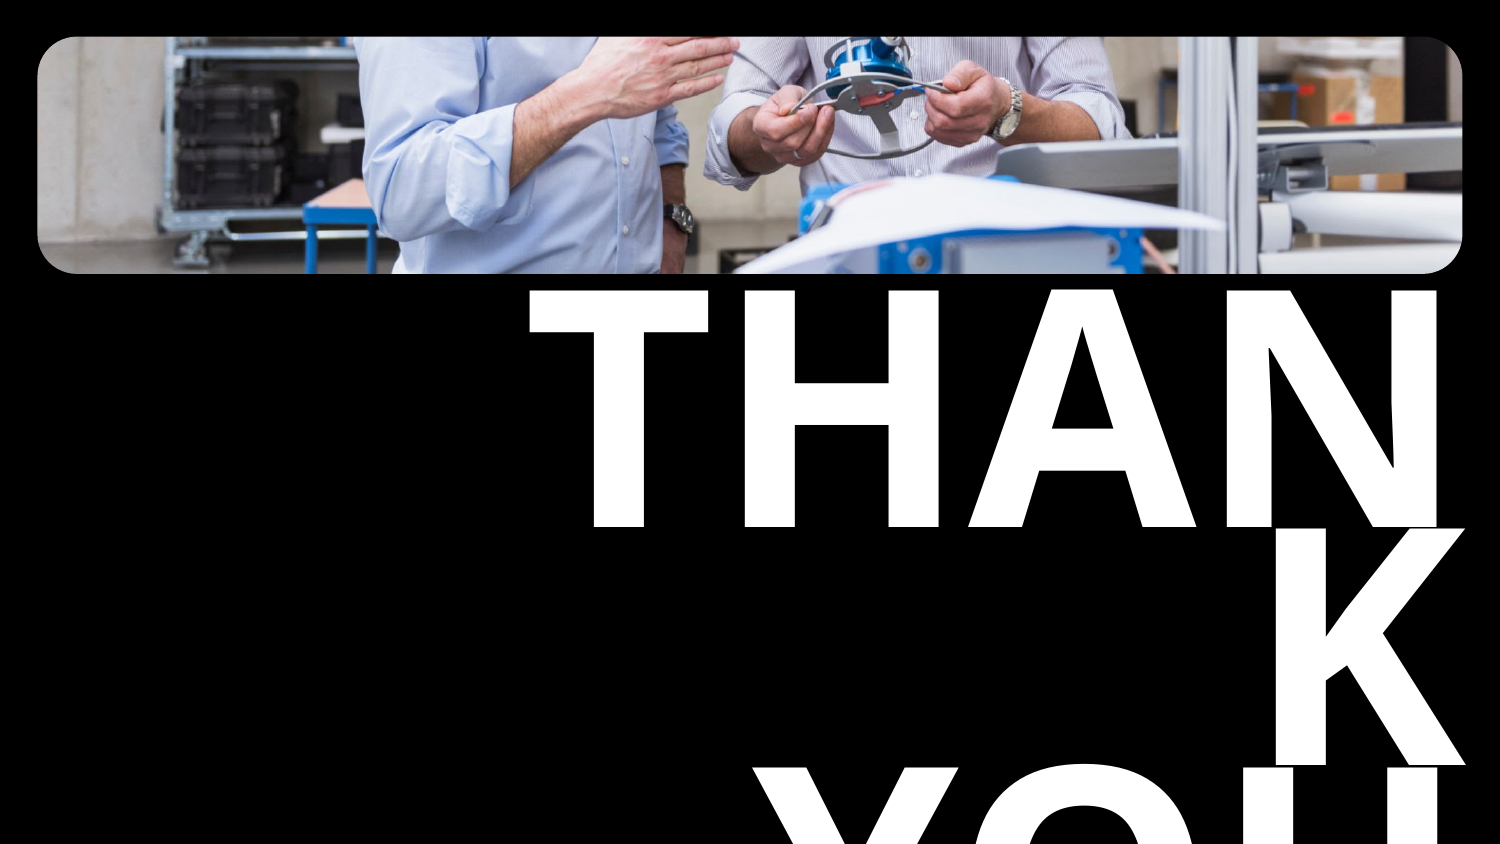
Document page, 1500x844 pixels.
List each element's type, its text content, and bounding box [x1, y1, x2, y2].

title THANK YOU [506, 321, 1482, 808]
picture [37, 36, 1463, 275]
